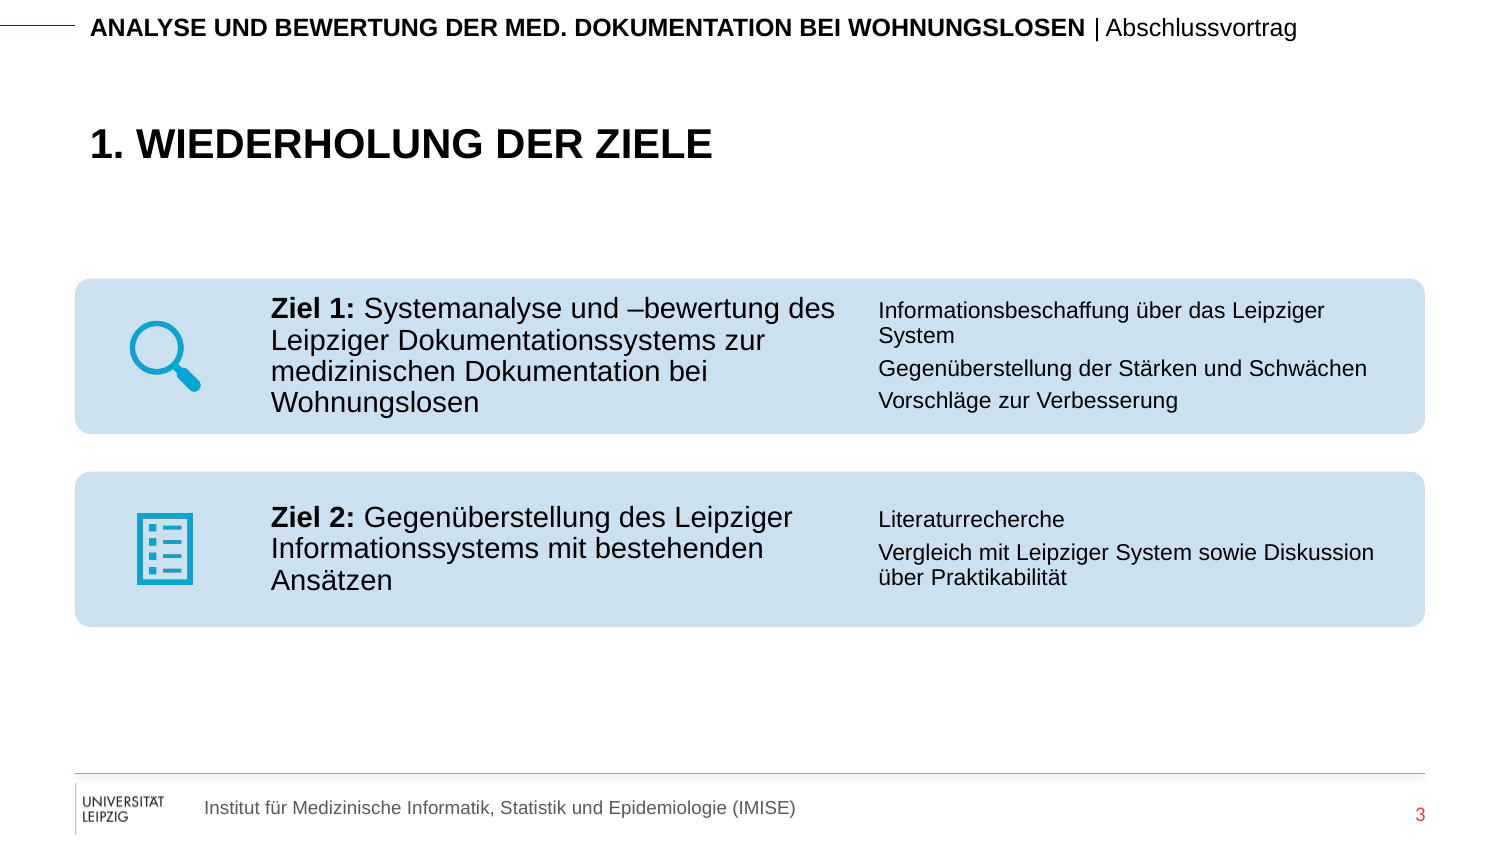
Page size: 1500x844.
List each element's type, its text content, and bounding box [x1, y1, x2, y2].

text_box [74, 201, 1426, 704]
title 1. Wiederholung der Ziele [75, 50, 1425, 175]
picture [75, 782, 165, 836]
slide_number 3 [1303, 800, 1426, 834]
